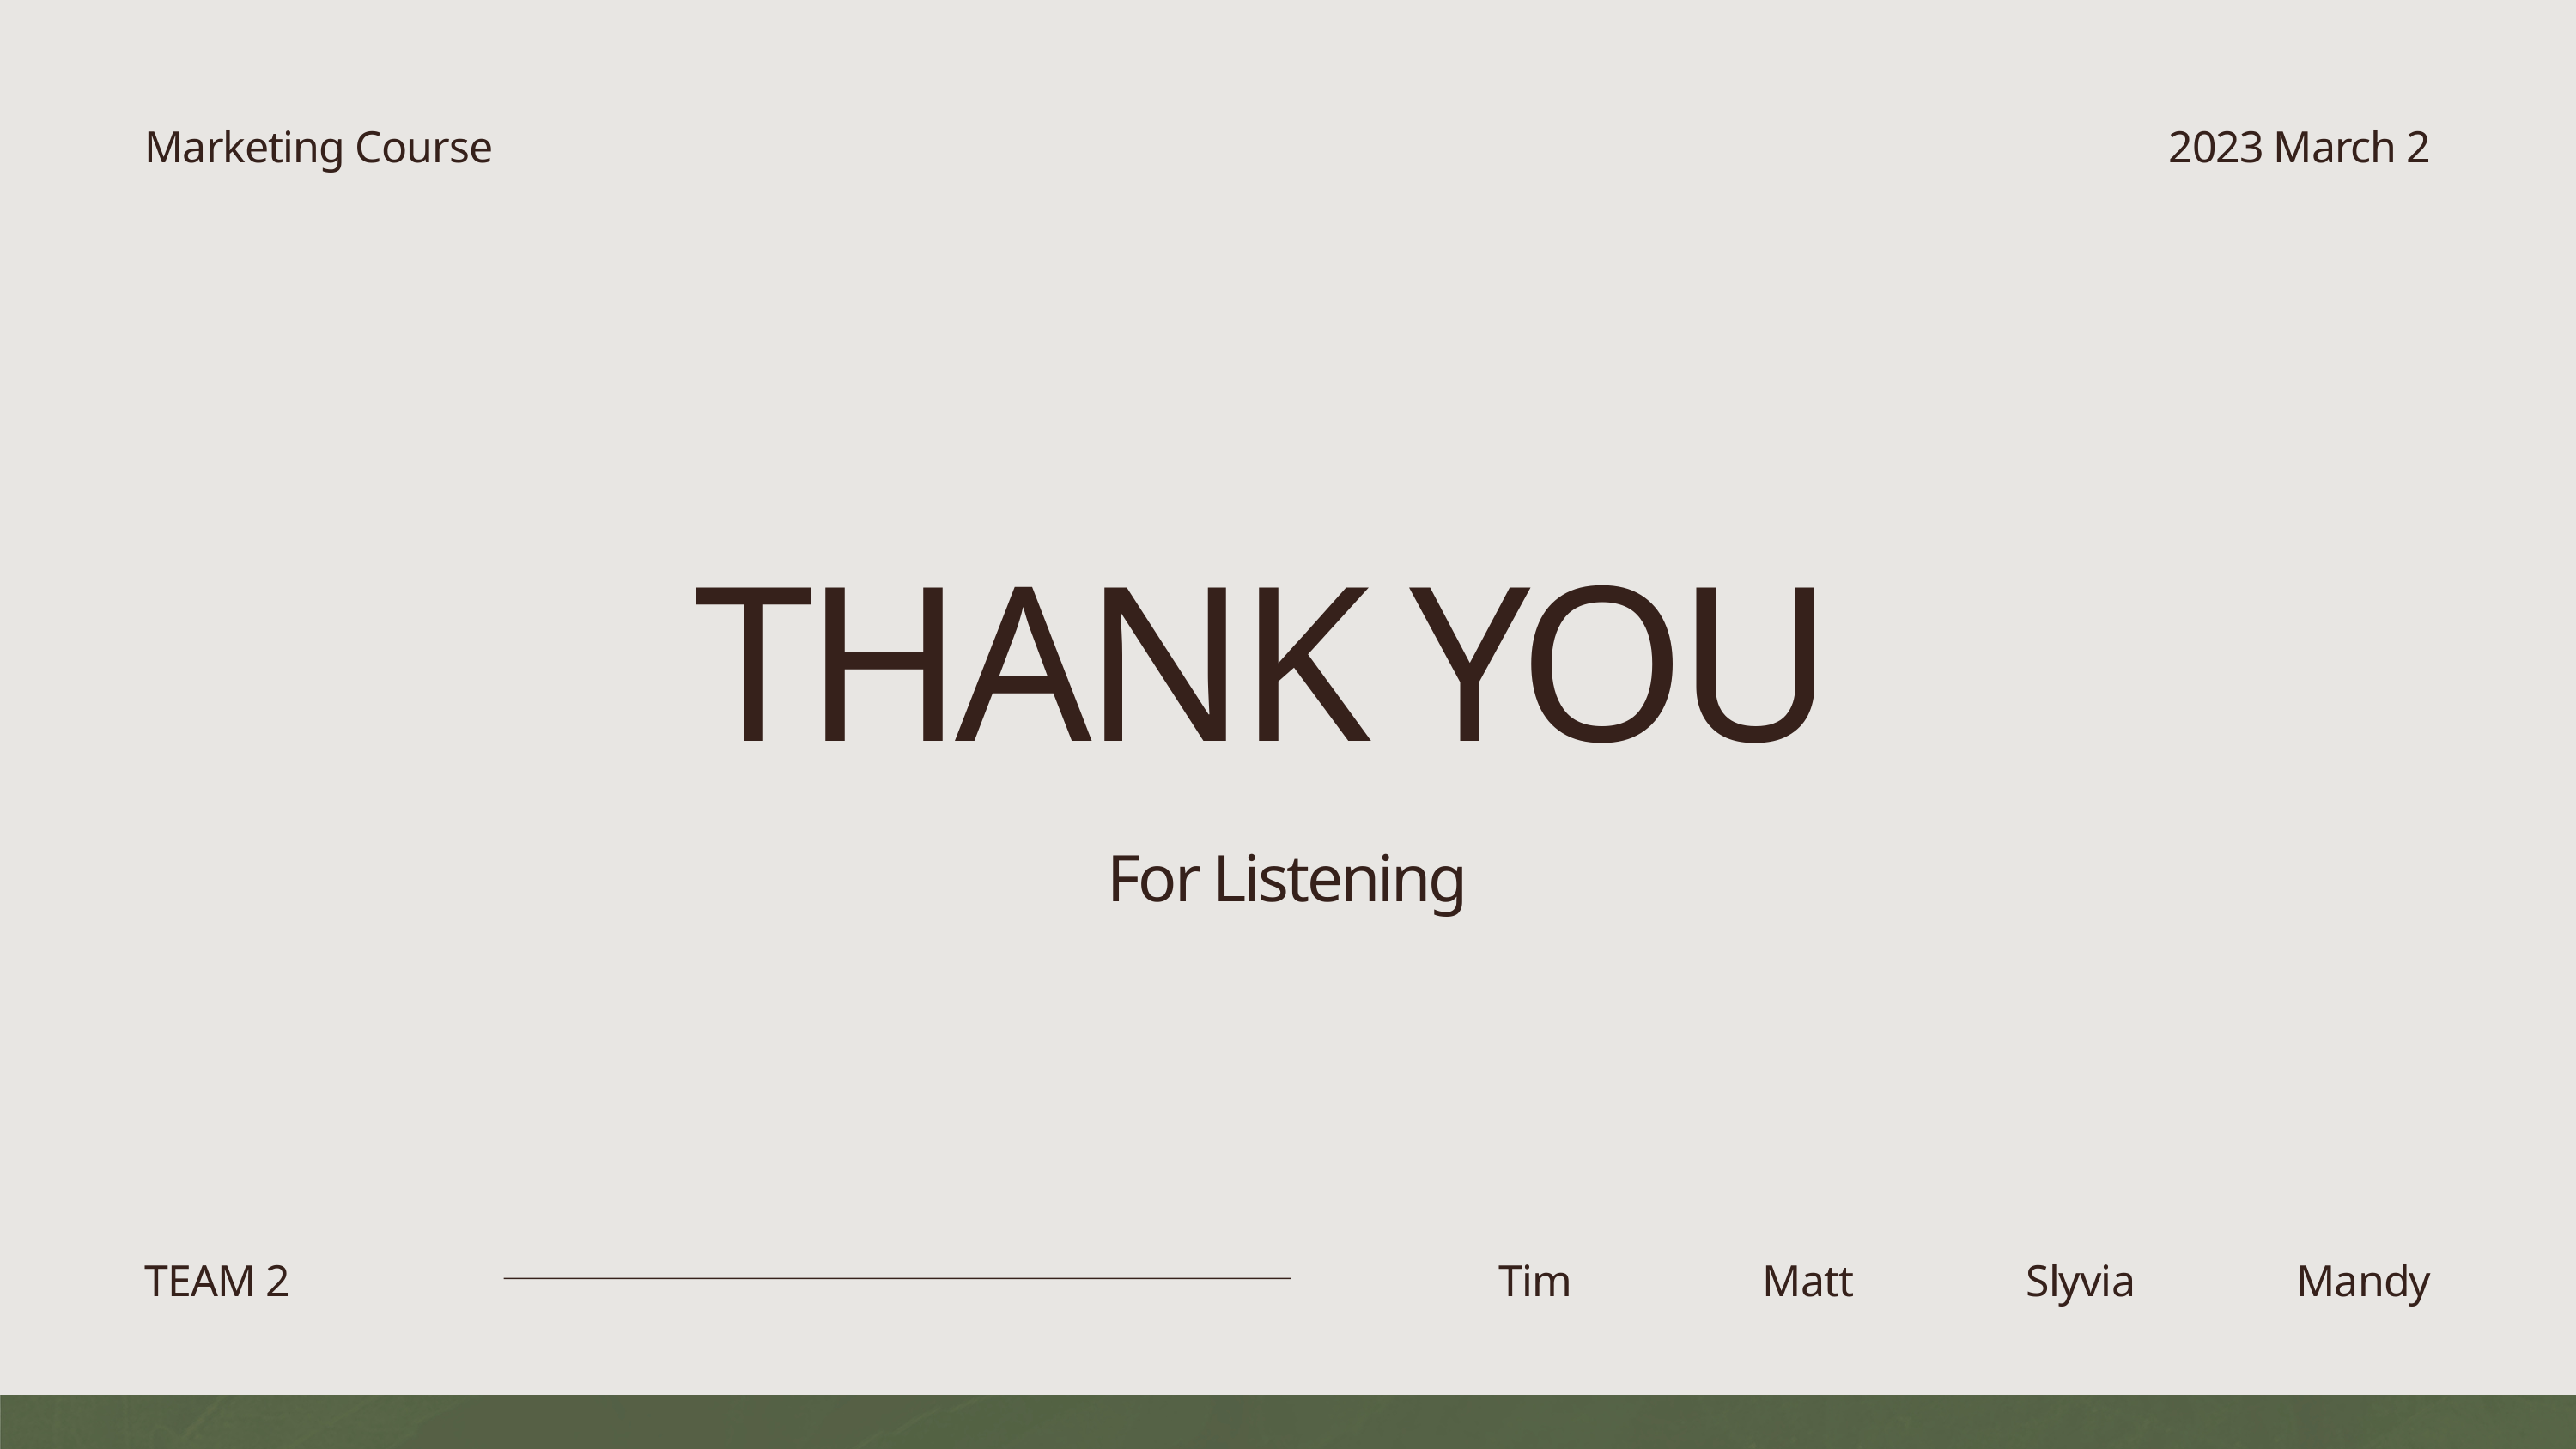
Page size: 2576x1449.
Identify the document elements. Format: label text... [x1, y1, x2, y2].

text_box Mandy [2136, 1245, 2432, 1306]
text_box [0, 1395, 2576, 1449]
text_box Tim [1291, 1245, 1572, 1306]
text_box Marketing Course [144, 111, 504, 172]
text_box For Listening [515, 824, 2061, 915]
text_box TEAM 2 [144, 1245, 504, 1306]
text_box Slyvia [1854, 1245, 2136, 1306]
text_box Matt [1572, 1245, 1854, 1306]
text_box 2023 March 2 [2044, 111, 2432, 172]
text_box THANK YOU [404, 569, 2172, 785]
